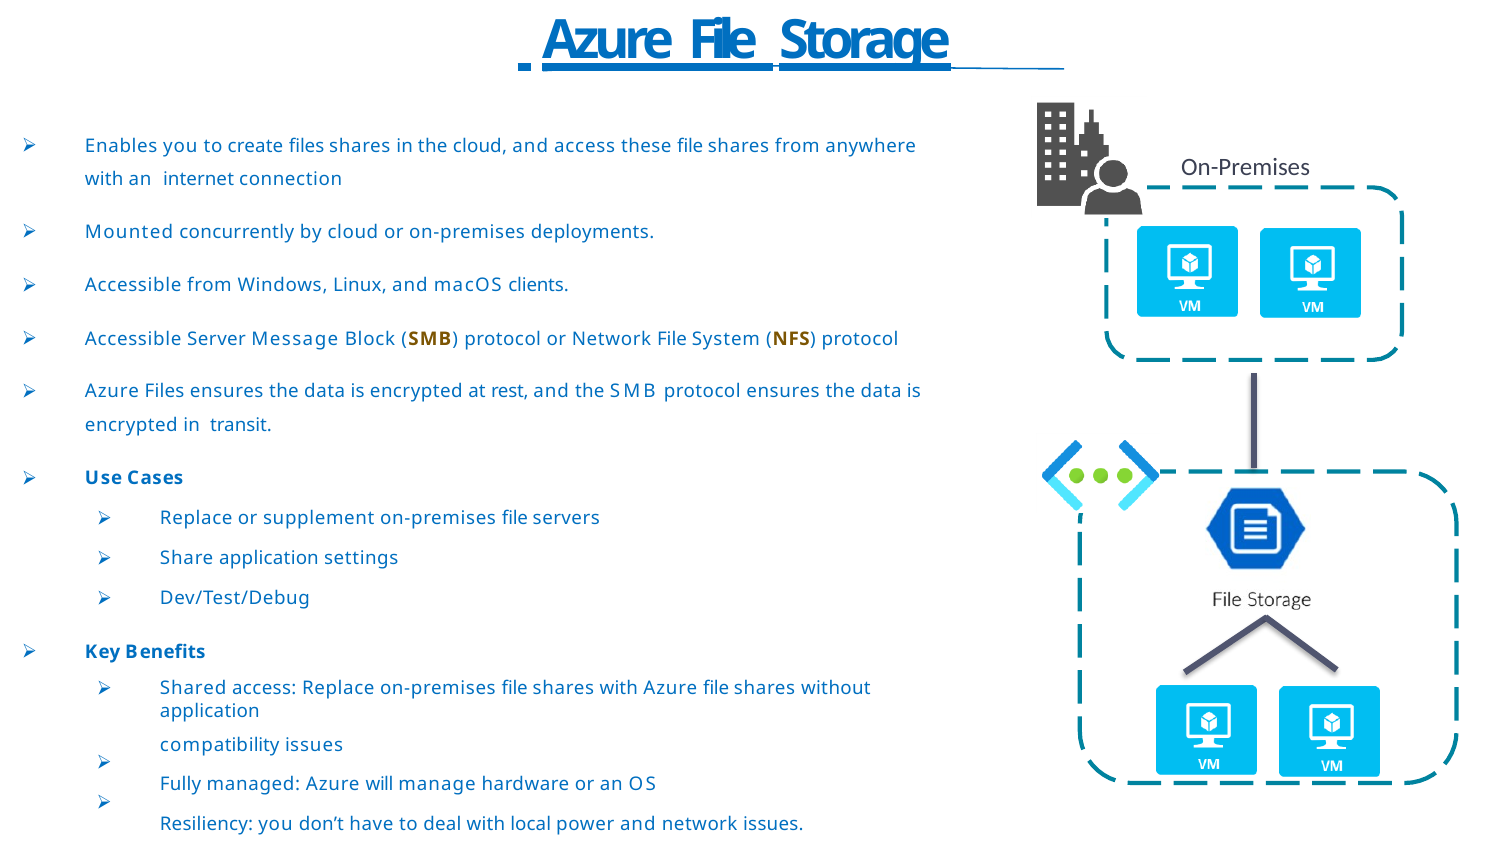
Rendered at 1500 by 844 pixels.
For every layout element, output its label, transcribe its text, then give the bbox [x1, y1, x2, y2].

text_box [1035, 369, 1459, 786]
text_box Enables you to create files shares in the cloud, and access these file shares from anywhere with an internet connection [20, 119, 961, 190]
text_box [542, 65, 1065, 71]
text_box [1103, 184, 1405, 363]
title Azure File Storage [515, 2, 1048, 146]
text_box On-Premises [1179, 148, 1313, 181]
text_box Shared access: Replace on-premises file shares with Azure file shares without application compatibility issues Fully managed: Azure will manage hardware or an OS Resiliency: you don’t have to deal with local power and network issues. [95, 662, 955, 835]
text_box Mounted concurrently by cloud or on-premises deployments. Accessible from Windows, Linux, and macOS clients. Accessible Server Message Block (SMB) protocol or Network File System (NFS) protocol Azure Files ensures the data is encrypted at rest, and the SMB protocol ensures the data is encrypted in transit. Use Cases Replace or supplement on-premises file servers Share application settings Dev/Test/Debug Key Benefits [20, 217, 1011, 662]
picture [1031, 96, 1147, 218]
